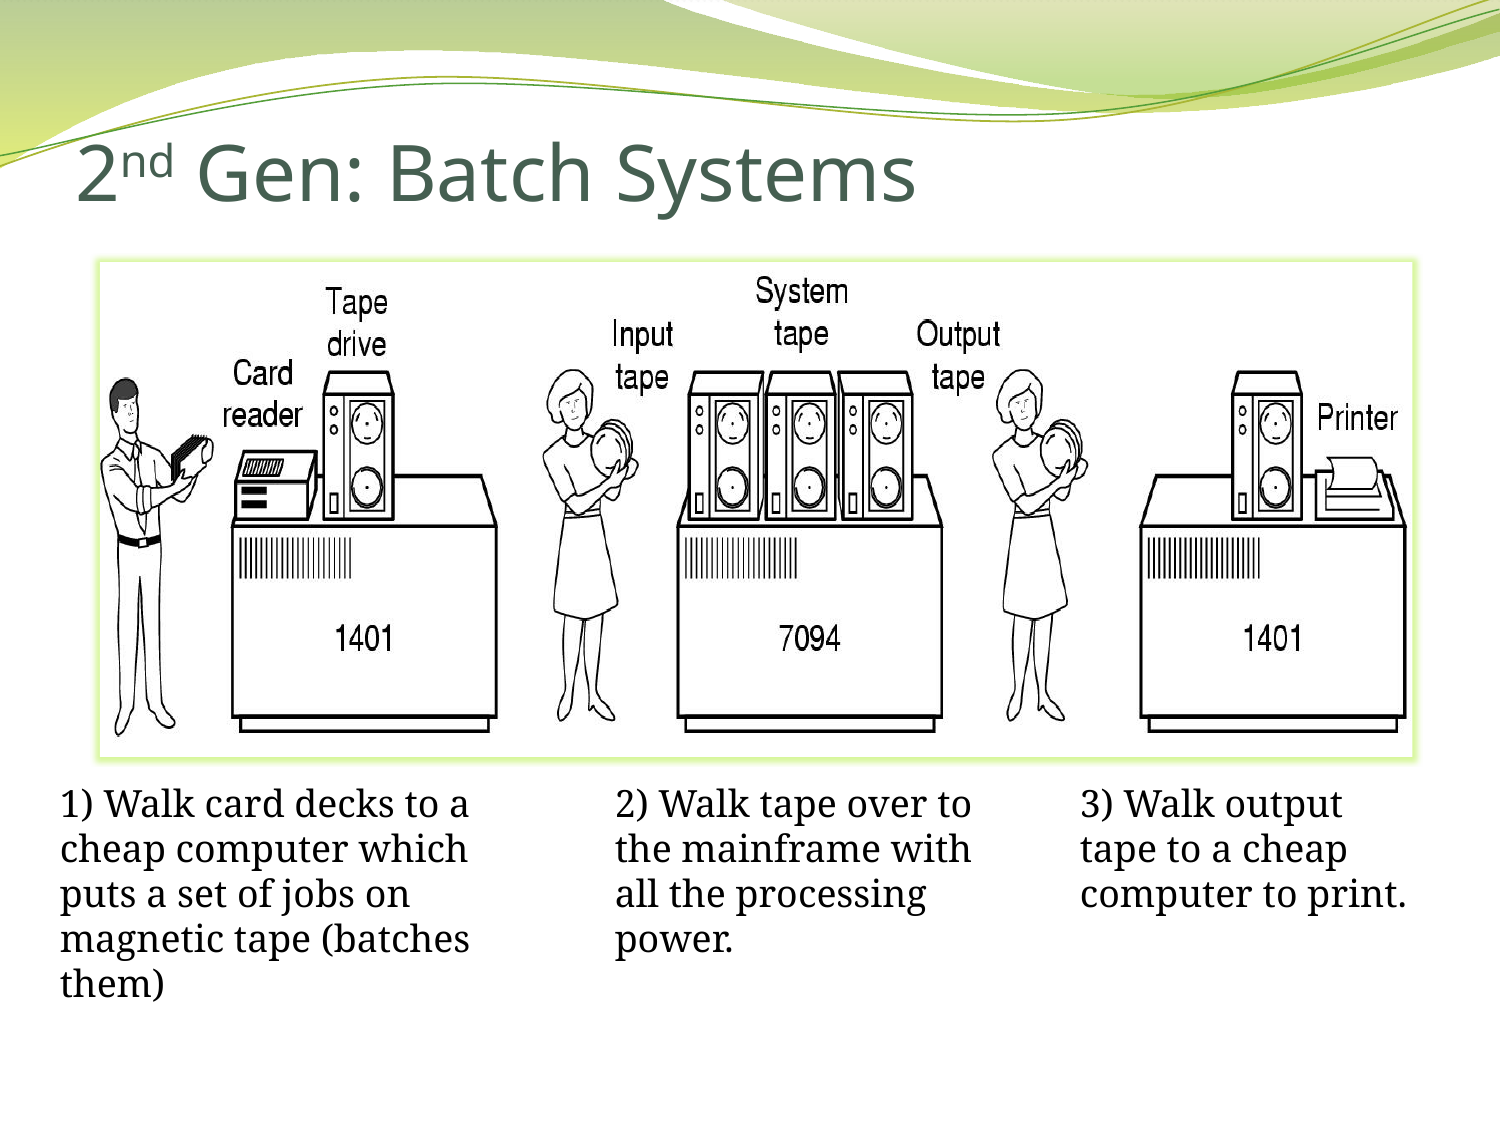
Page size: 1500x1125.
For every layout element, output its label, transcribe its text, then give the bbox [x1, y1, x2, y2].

picture [99, 262, 1413, 757]
text_box 2) Walk tape over to the mainframe with all the processing power. [599, 772, 1005, 968]
title 2nd Gen: Batch Systems [75, 115, 1425, 303]
text_box 1) Walk card decks to a cheap computer which puts a set of jobs on magnetic tape (batches them) [44, 772, 540, 1013]
text_box 3) Walk output tape to a cheap computer to print. [1064, 772, 1440, 923]
